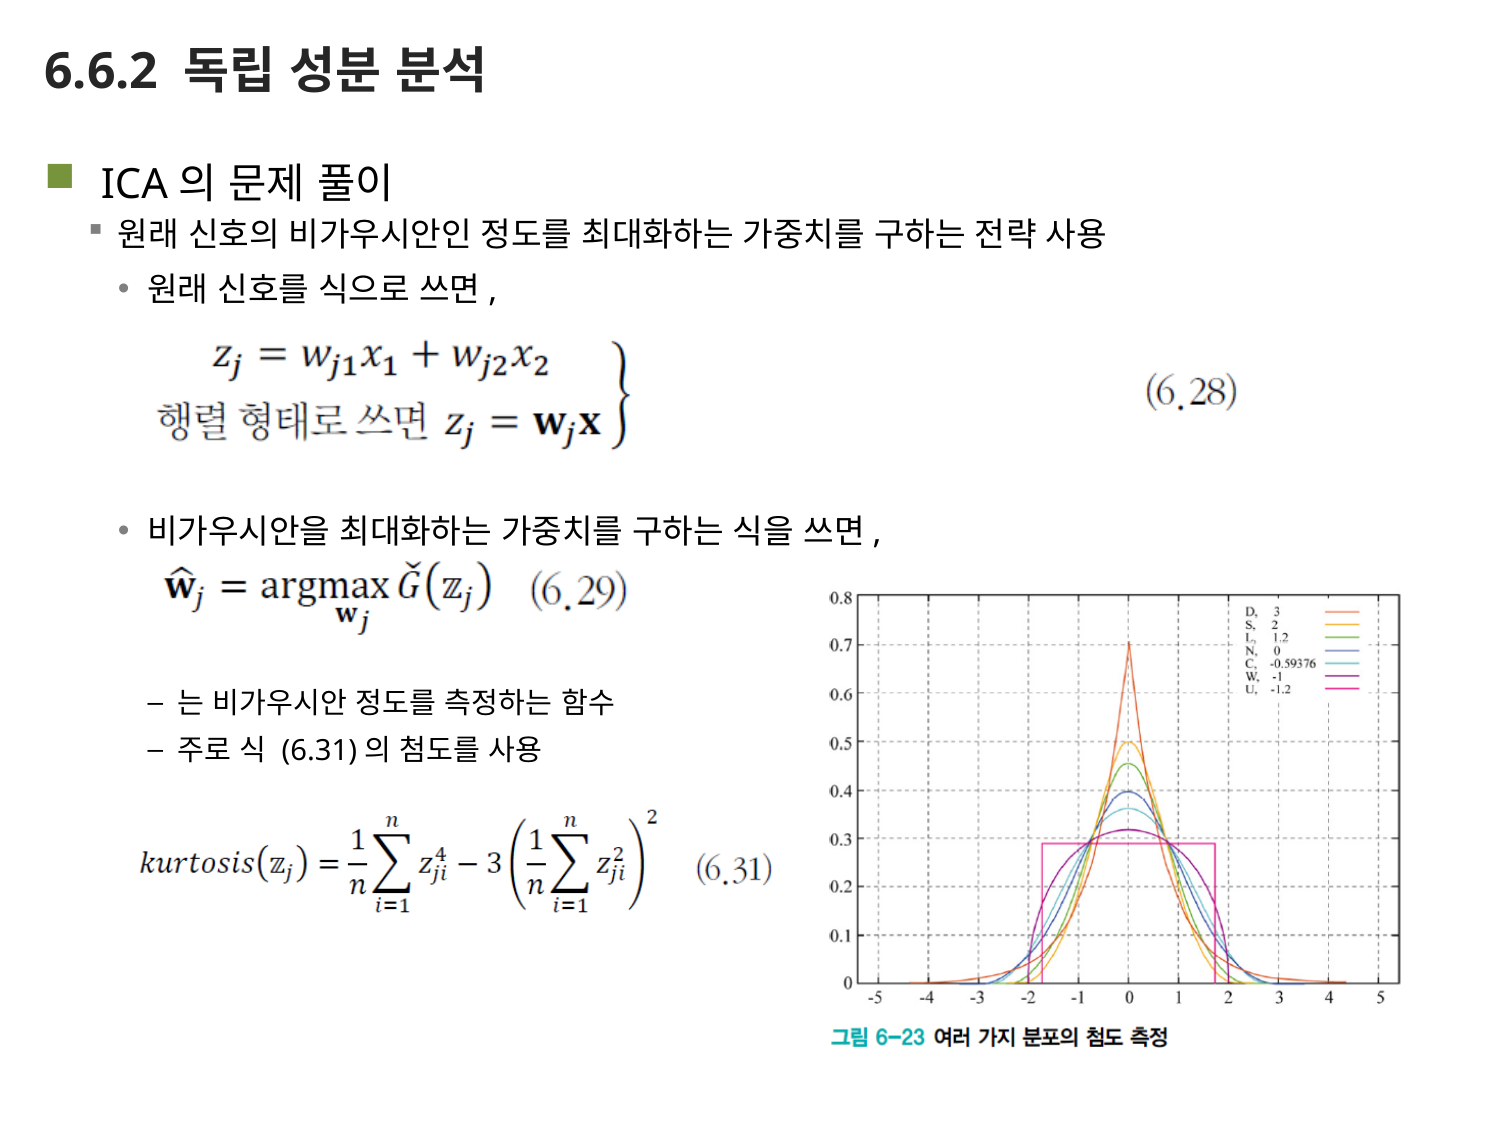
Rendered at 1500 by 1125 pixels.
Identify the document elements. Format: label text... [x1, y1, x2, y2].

title 6.6.2 독립 성분 분석 [29, 23, 1270, 114]
picture [522, 562, 633, 616]
picture [139, 327, 1246, 459]
picture [134, 798, 662, 924]
picture [820, 581, 1420, 1055]
picture [692, 845, 777, 889]
picture [161, 553, 503, 643]
